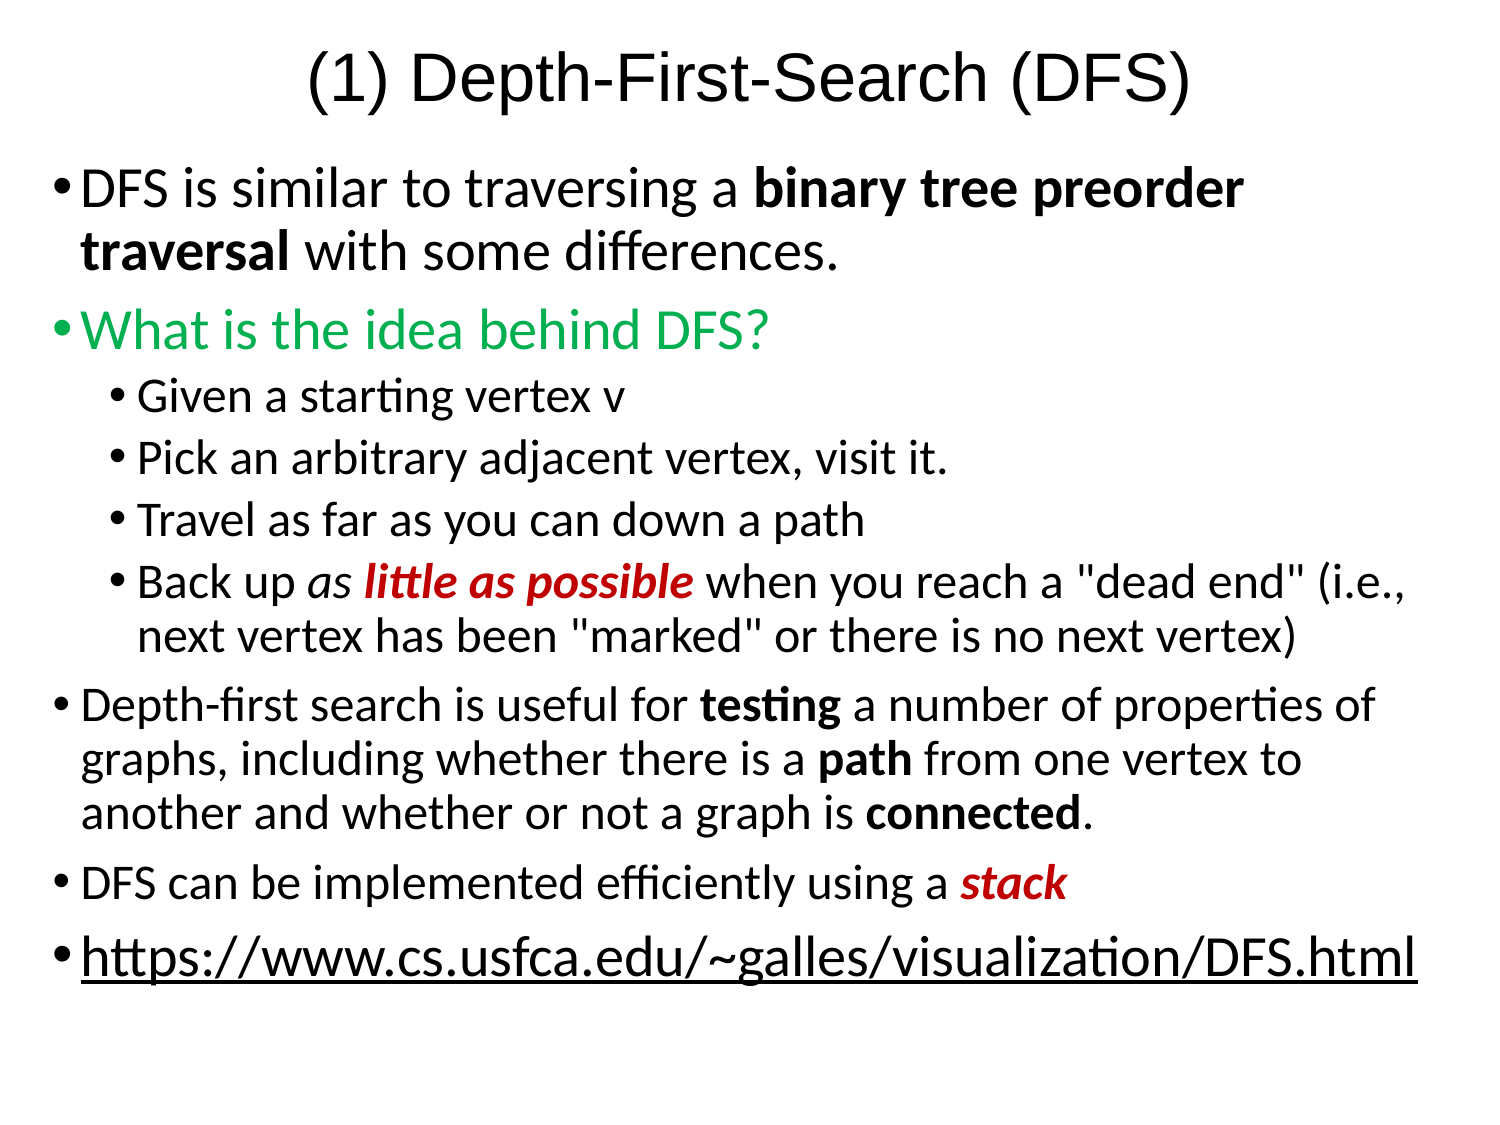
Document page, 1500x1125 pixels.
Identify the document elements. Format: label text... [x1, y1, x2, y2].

title (1) Depth-First-Search (DFS) [103, 7, 1397, 149]
list DFS is similar to traversing a binary tree preorder traversal with some differences. What is the idea behind DFS? Given a starting vertex v Pick an arbitrary adjacent vertex, visit it. Travel as far as you can down a path Back up as little as possible when you reach a "dead end" (i.e., next vertex has been "marked" or there is no next vertex) Depth-first search is useful for testing a number of properties of graphs, including whether there is a path from one vertex to another and whether or not a graph is connected. DFS can be implemented efficiently using a stack https://www.cs.usfca.edu/~galles/visualization/DFS.html [37, 149, 1463, 889]
